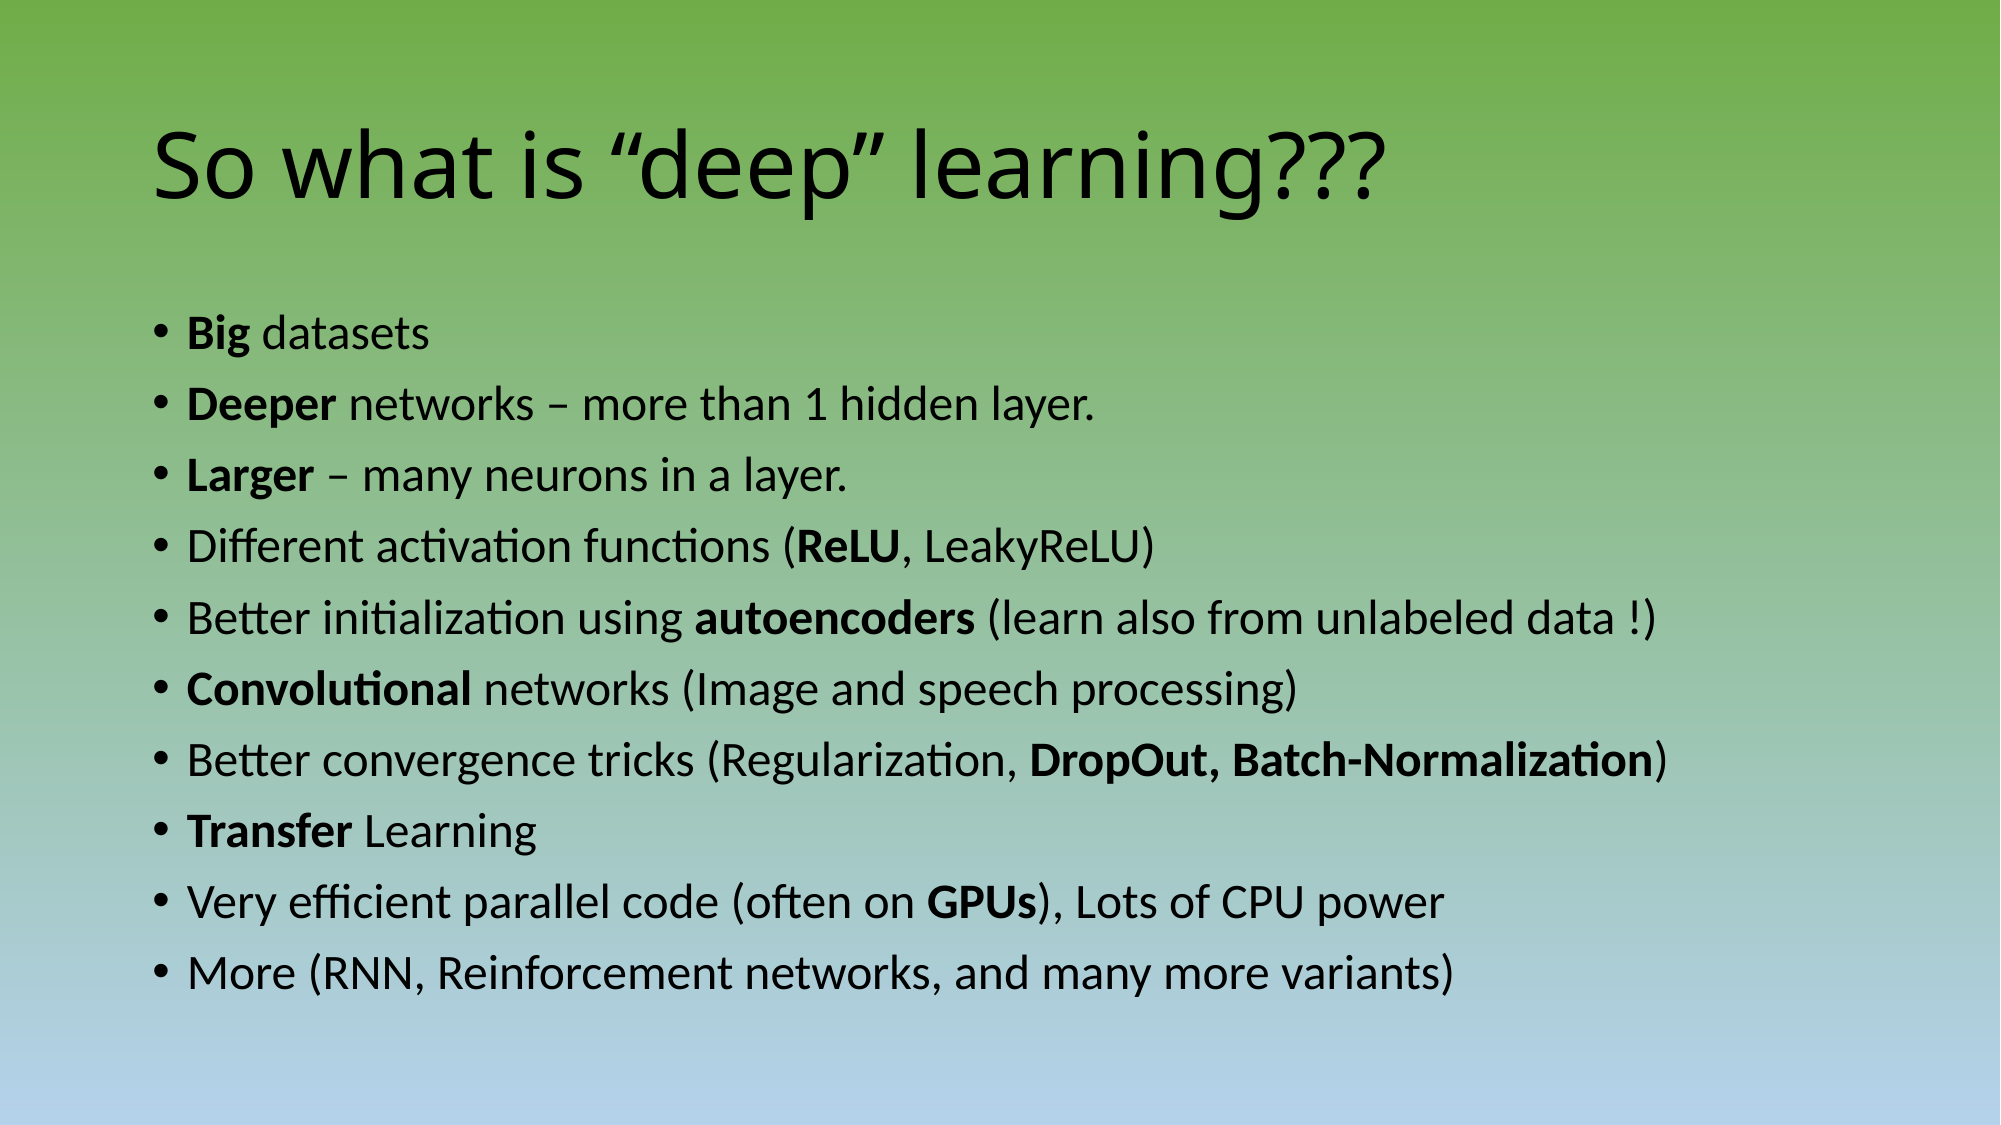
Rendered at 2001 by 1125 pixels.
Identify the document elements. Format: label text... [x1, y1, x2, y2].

list Big datasets Deeper networks – more than 1 hidden layer. Larger – many neurons in a layer. Different activation functions (ReLU, LeakyReLU) Better initialization using autoencoders (learn also from unlabeled data !) Convolutional networks (Image and speech processing) Better convergence tricks (Regularization, DropOut, Batch-Normalization) Transfer Learning Very efficient parallel code (often on GPUs), Lots of CPU power More (RNN, Reinforcement networks, and many more variants) [137, 299, 1863, 1014]
title So what is “deep” learning??? [137, 59, 1863, 278]
